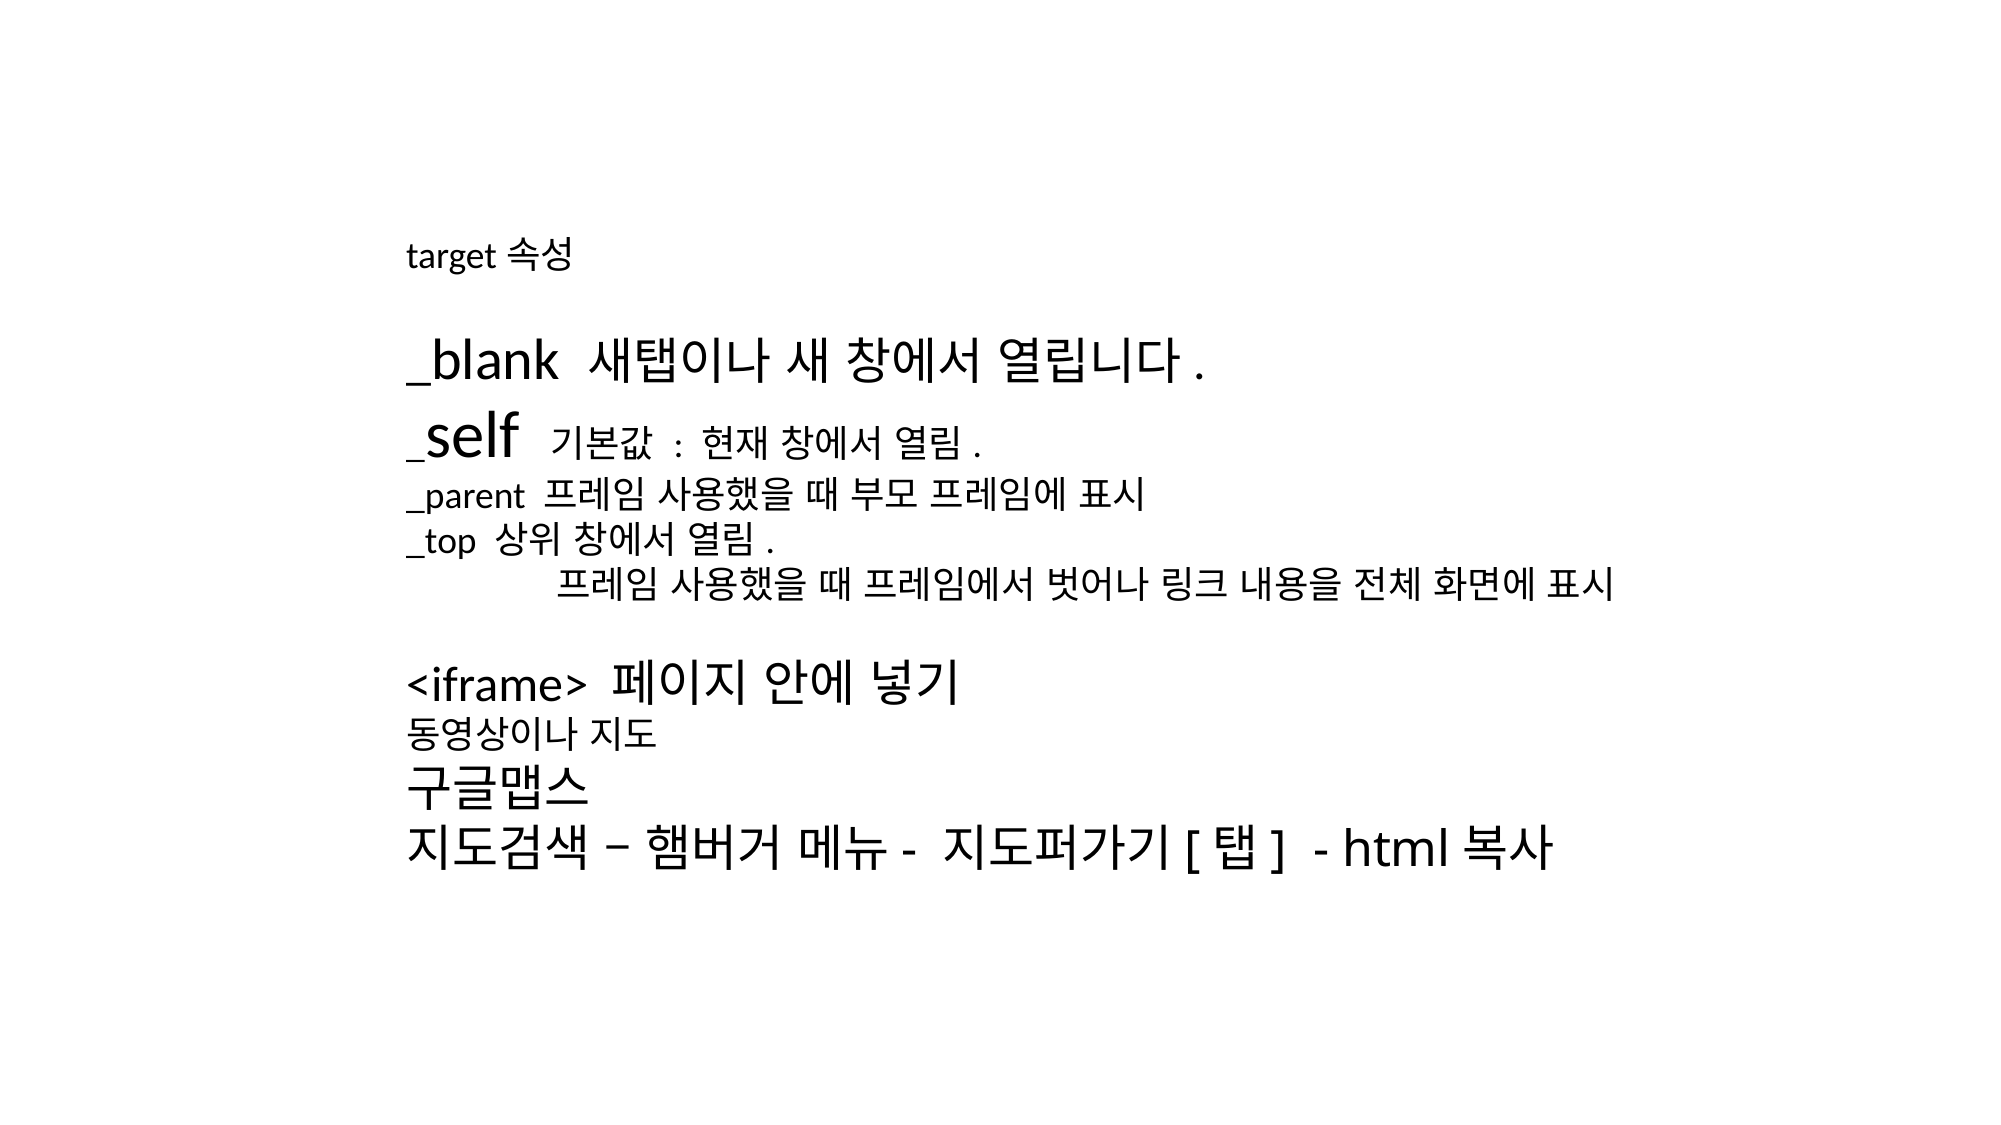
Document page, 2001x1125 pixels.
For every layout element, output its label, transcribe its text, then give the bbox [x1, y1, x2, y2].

text_box target속성 _blank 새탭이나 새 창에서 열립니다. _self 기본값 : 현재 창에서 열림. _parent 프레임 사용했을 때 부모 프레임에 표시 _top 상위 창에서 열림. 프레임 사용했을 때 프레임에서 벗어나 링크 내용을 전체 화면에 표시 <iframe> 페이지 안에 넣기 동영상이나 지도 구글맵스 지도검색 – 햄버거 메뉴- 지도퍼가기[탭] - html복사 [391, 223, 1632, 884]
